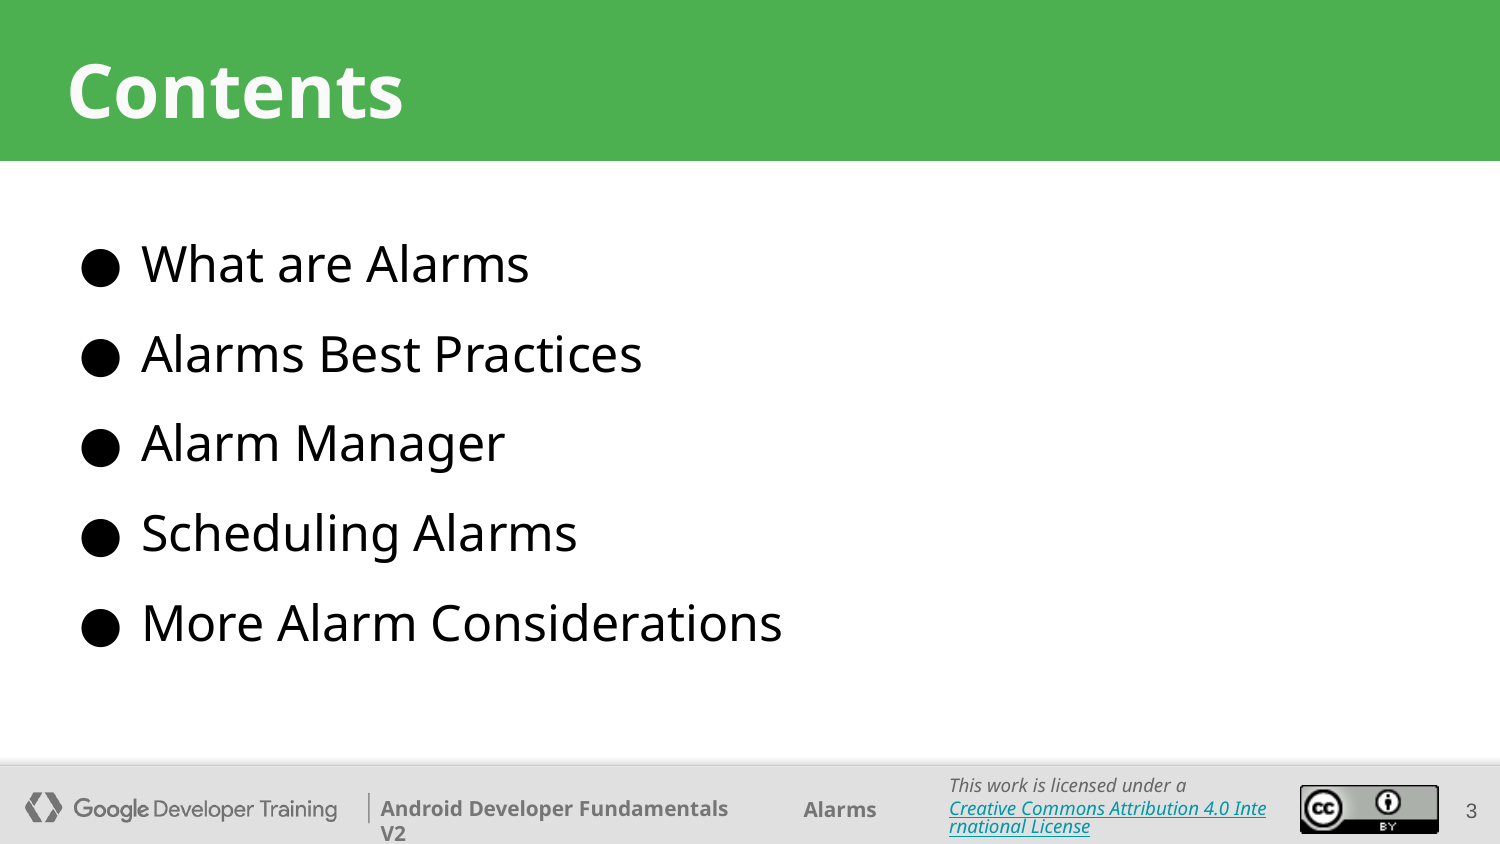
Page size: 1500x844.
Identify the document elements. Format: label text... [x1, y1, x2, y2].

list What are Alarms Alarms Best Practices Alarm Manager Scheduling Alarms More Alarm Considerations [51, 208, 1449, 640]
picture [0, 161, 1500, 844]
slide_number ‹#› [1402, 777, 1493, 842]
title Contents [51, 28, 1449, 122]
